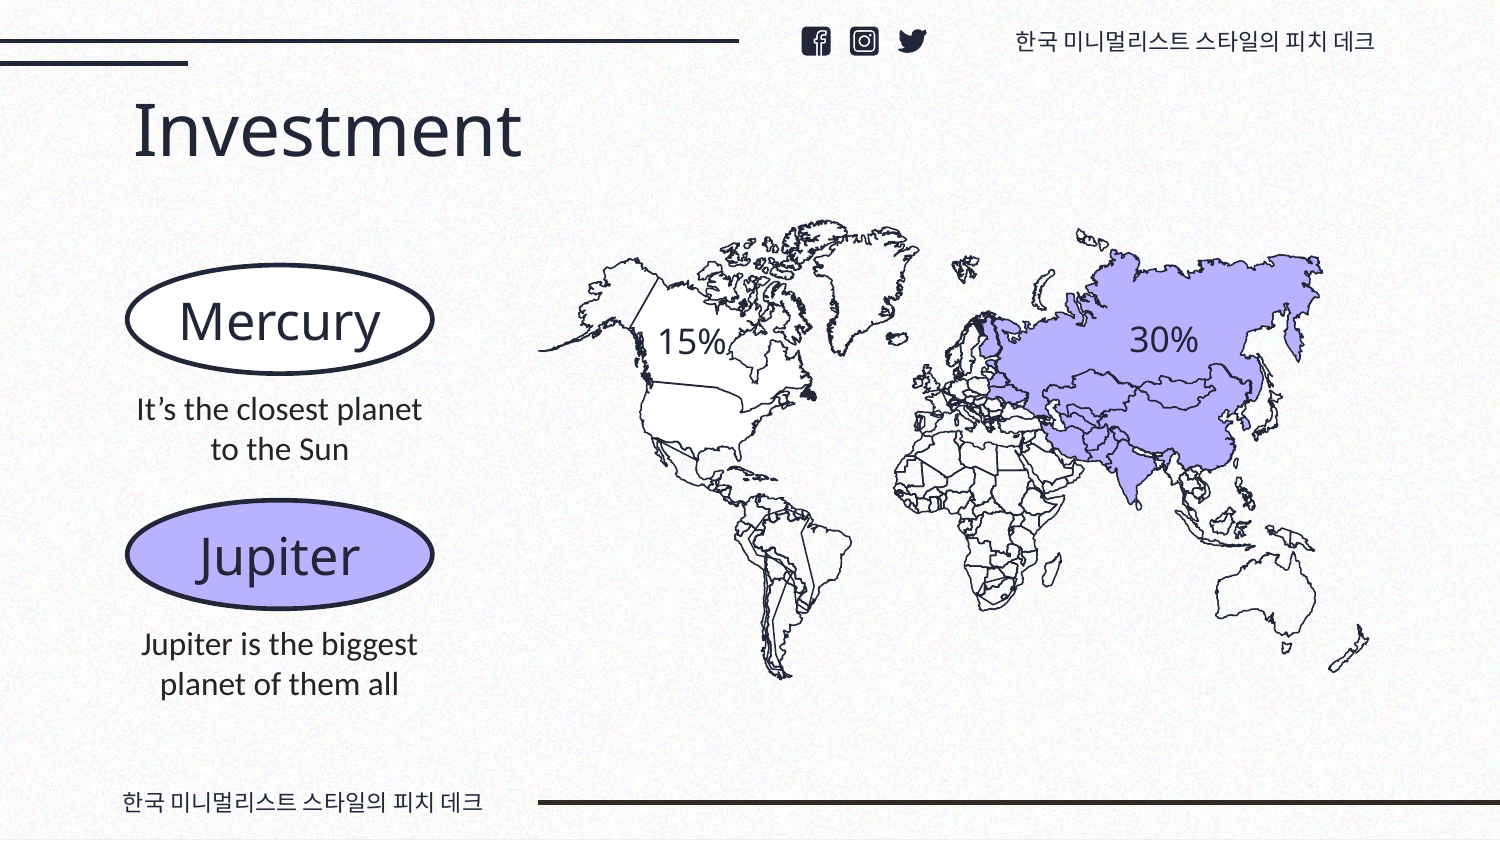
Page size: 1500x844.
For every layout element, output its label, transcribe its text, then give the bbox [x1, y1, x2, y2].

text_box Jupiter is the biggest planet of them all [116, 607, 443, 703]
picture [0, 0, 1500, 844]
text_box [188, 500, 372, 511]
text_box [189, 363, 371, 372]
text_box Jupiter [116, 511, 443, 598]
text_box 한국 미니멀리스트 스타일의 피치 데크 [108, 778, 548, 827]
text_box Mercury [116, 276, 443, 363]
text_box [801, 26, 928, 56]
text_box 한국 미니멀리스트 스타일의 피치 데크 [952, 17, 1392, 65]
text_box [187, 265, 372, 276]
title Investment [118, 88, 1382, 167]
text_box [188, 598, 372, 607]
text_box It’s the closest planet to the Sun [116, 372, 443, 468]
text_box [538, 220, 1369, 680]
